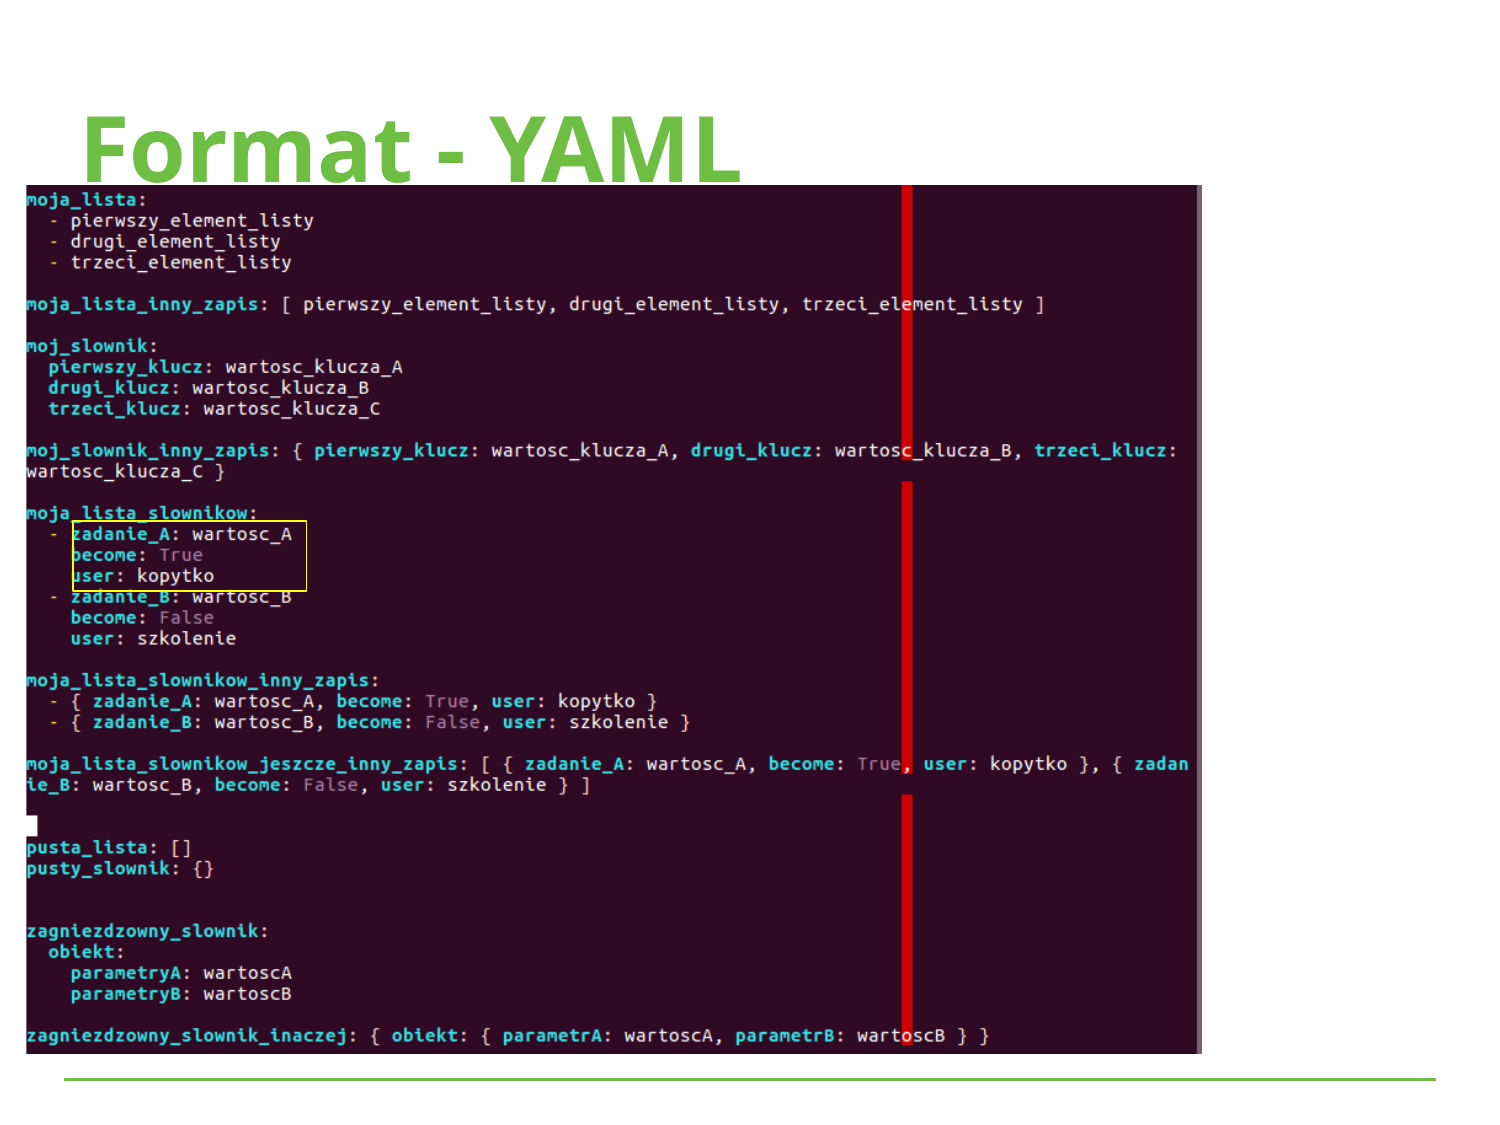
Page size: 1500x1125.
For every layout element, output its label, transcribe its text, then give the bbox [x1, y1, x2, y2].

picture [24, 184, 1202, 1055]
text_box Format - YAML [64, 82, 1166, 183]
